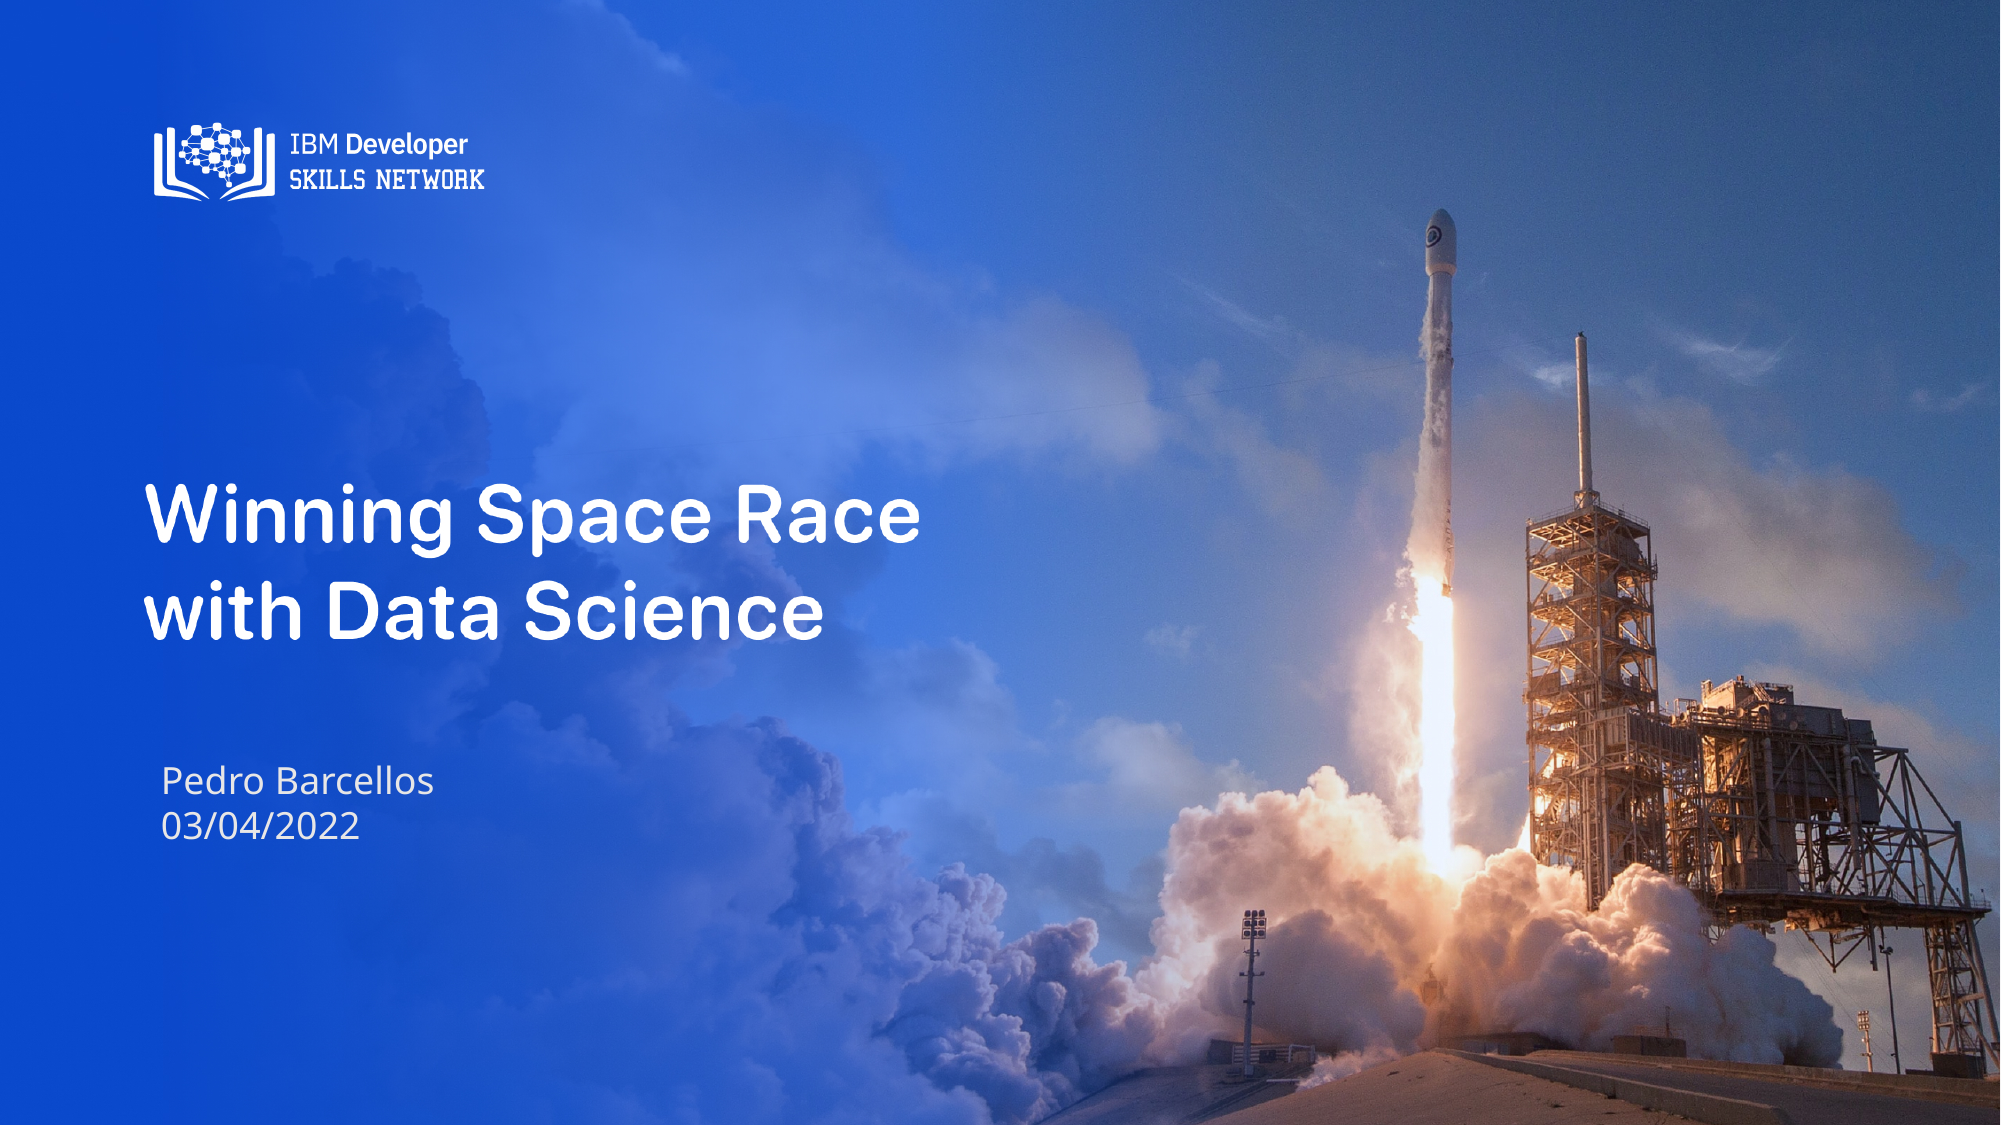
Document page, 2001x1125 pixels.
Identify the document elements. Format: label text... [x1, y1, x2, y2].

text_box Pedro Barcellos 03/04/2022 [145, 749, 559, 855]
picture [0, 0, 2001, 1125]
